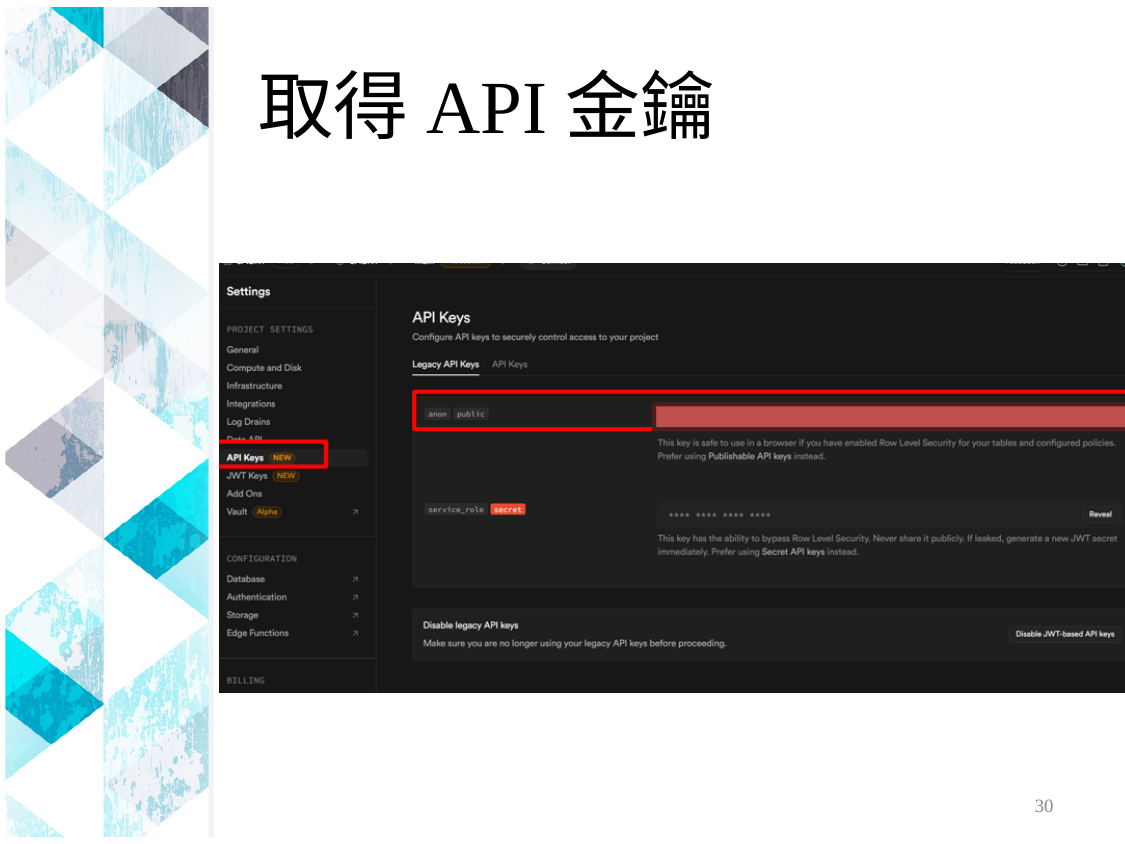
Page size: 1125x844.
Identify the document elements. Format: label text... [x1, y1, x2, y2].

picture [0, 0, 1125, 844]
slide_number 30 [806, 782, 1069, 827]
title 取得API金鑰 [243, 33, 1069, 175]
